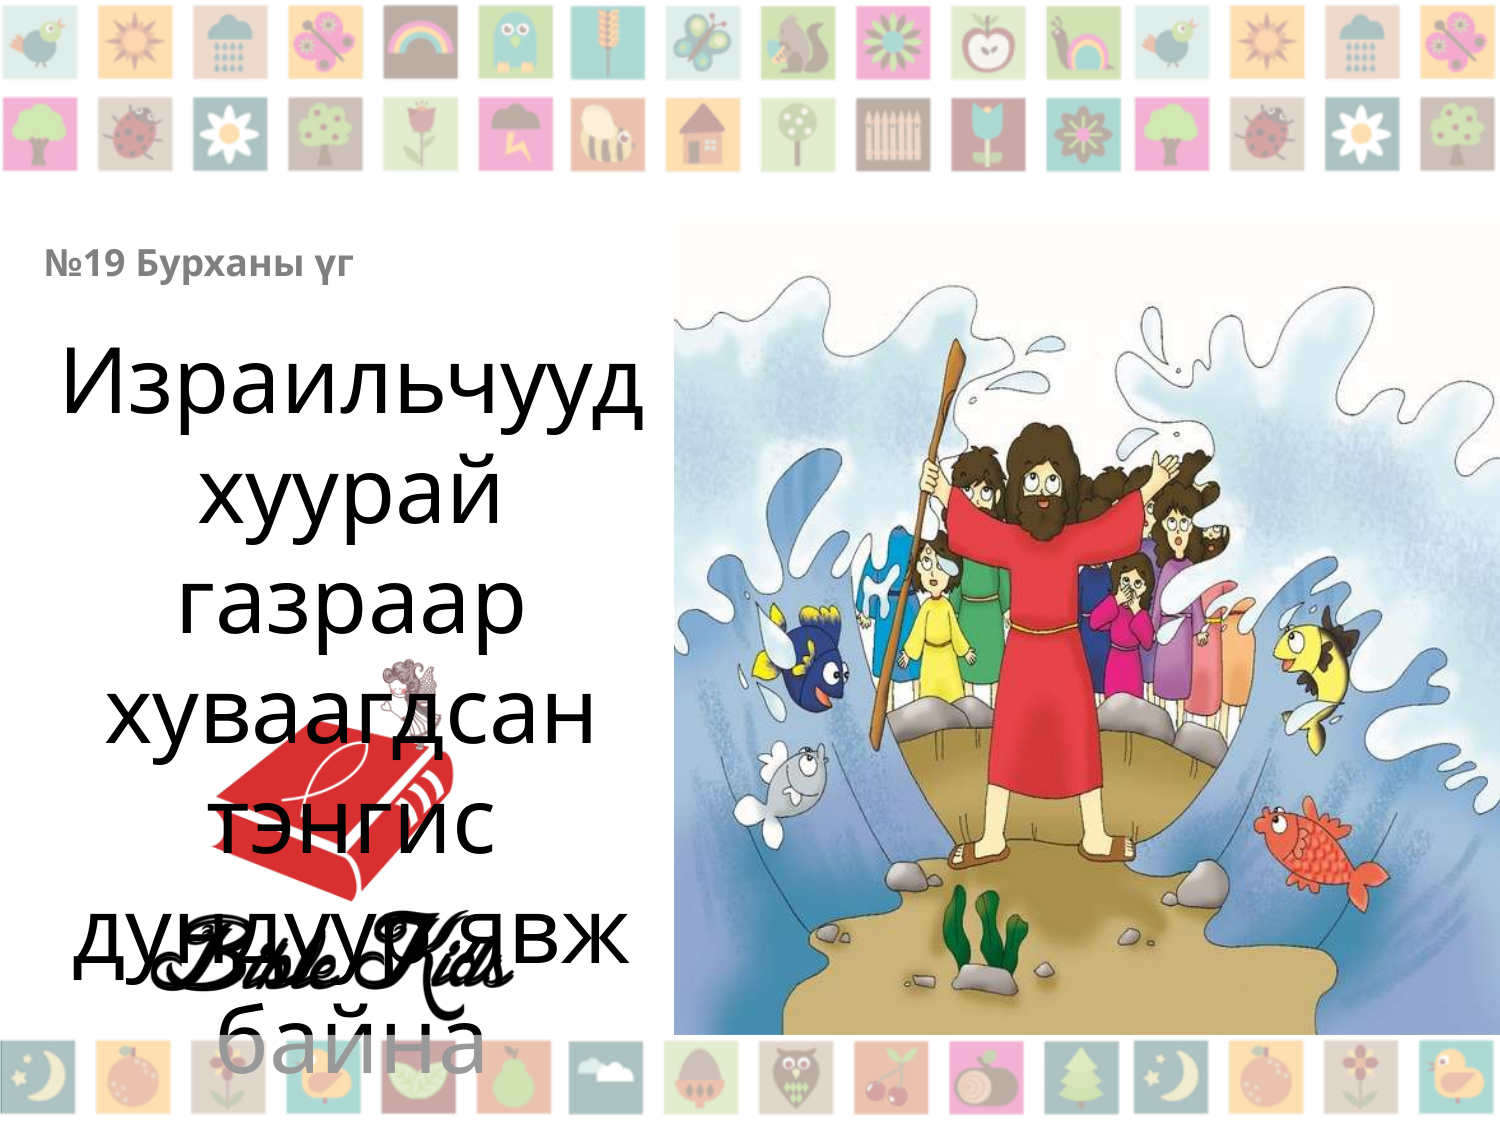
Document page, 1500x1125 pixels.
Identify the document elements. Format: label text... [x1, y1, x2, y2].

picture [674, 219, 1500, 1028]
picture [125, 621, 552, 1050]
text_box №19 Бурханы үг [29, 231, 514, 292]
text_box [0, 3, 1500, 181]
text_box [0, 1028, 1500, 1118]
text_box Израильчууд хуурай газраар хуваагдсан тэнгис дундуур явж байна [29, 314, 668, 1027]
